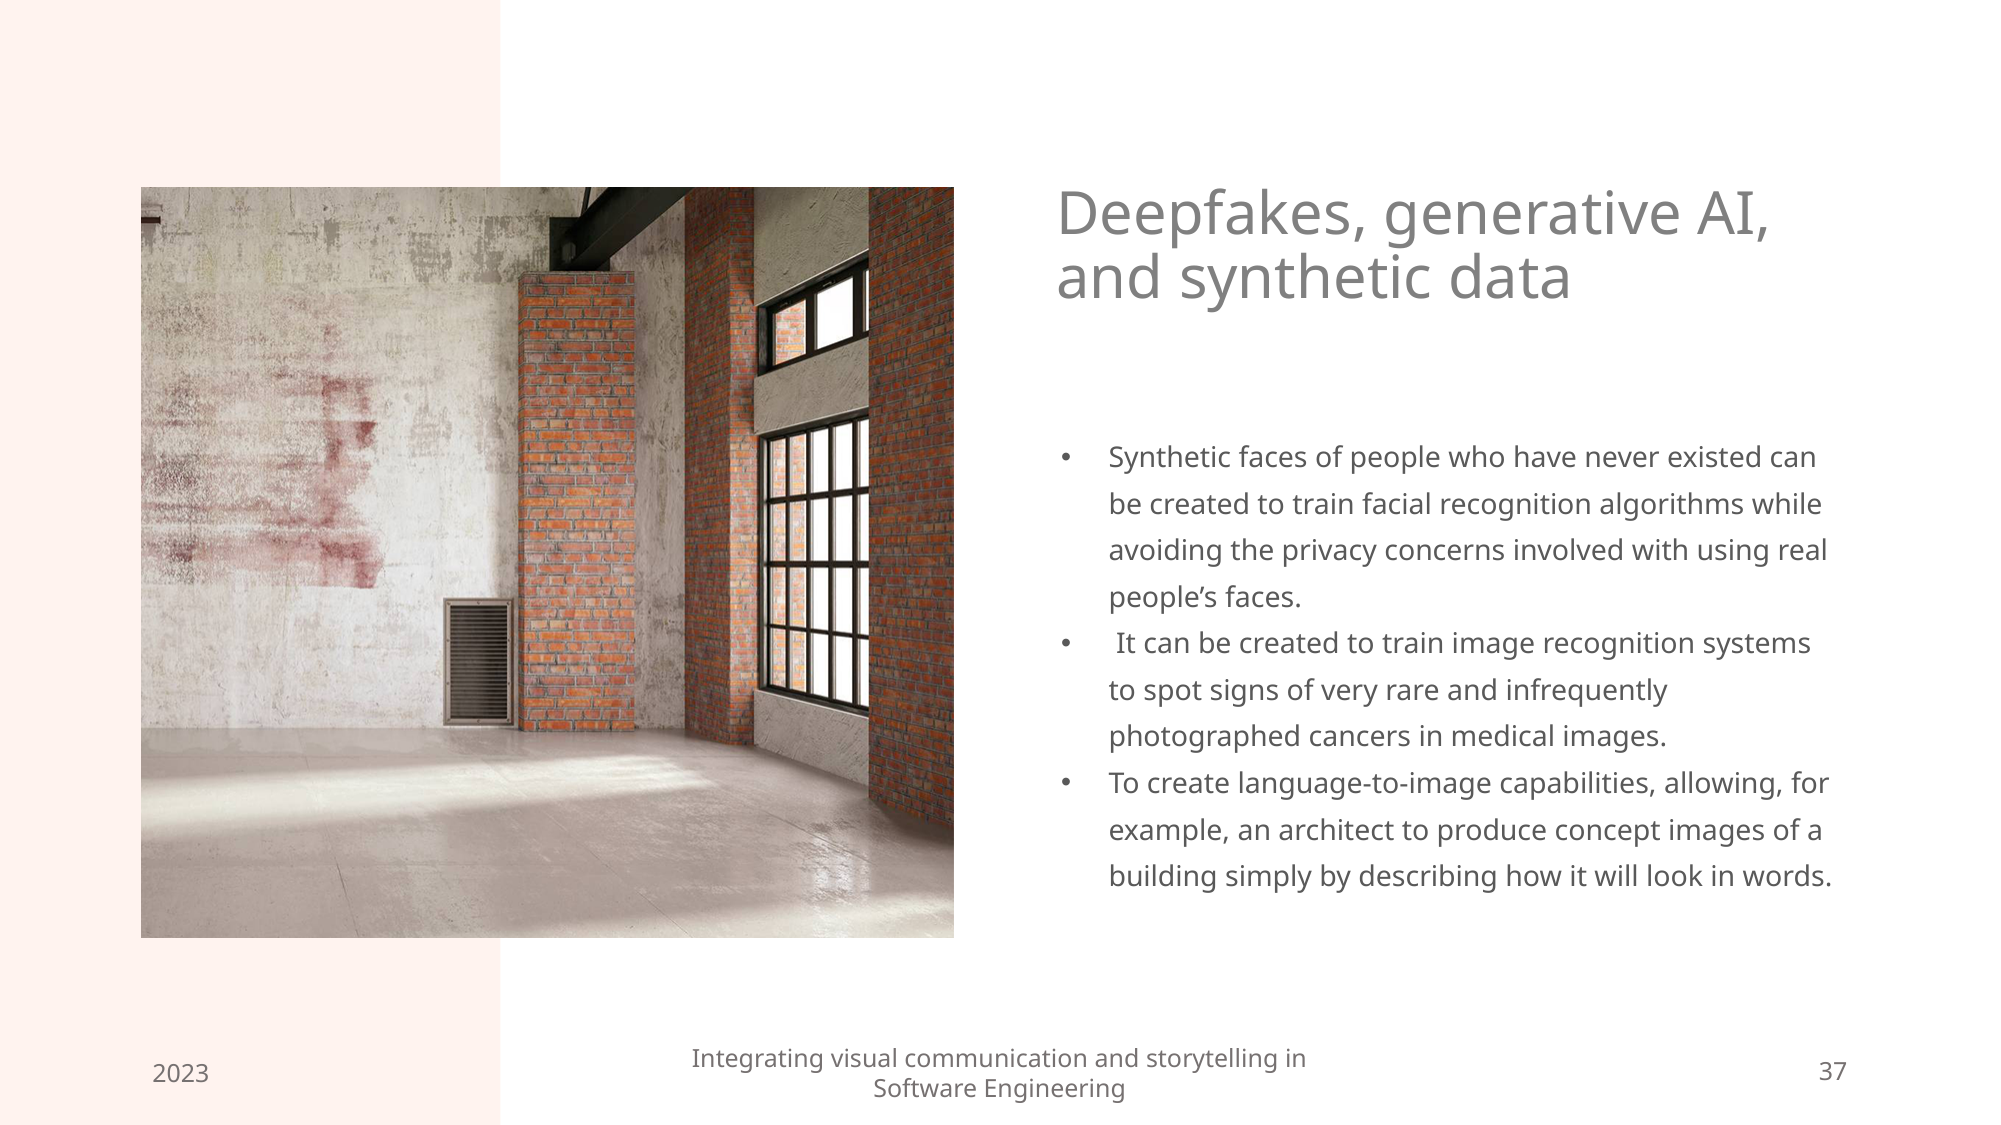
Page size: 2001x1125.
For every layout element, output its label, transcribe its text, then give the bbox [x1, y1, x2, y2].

slide_number 37 [1412, 1042, 1863, 1103]
title Deepfakes, generative AI, and synthetic data [1041, 174, 1863, 392]
footer Integrating visual communication and storytelling in Software Engineering [662, 1042, 1338, 1103]
slide_number 2023 [137, 1042, 588, 1103]
list Synthetic faces of people who have never existed can be created to train facial recognition algorithms while avoiding the privacy concerns involved with using real people’s faces. It can be created to train image recognition systems to spot signs of very rare and infrequently photographed cancers in medical images. To create language-to-image capabilities, allowing, for example, an architect to produce concept images of a building simply by describing how it will look in words. [1046, 419, 1859, 938]
picture [141, 187, 954, 938]
